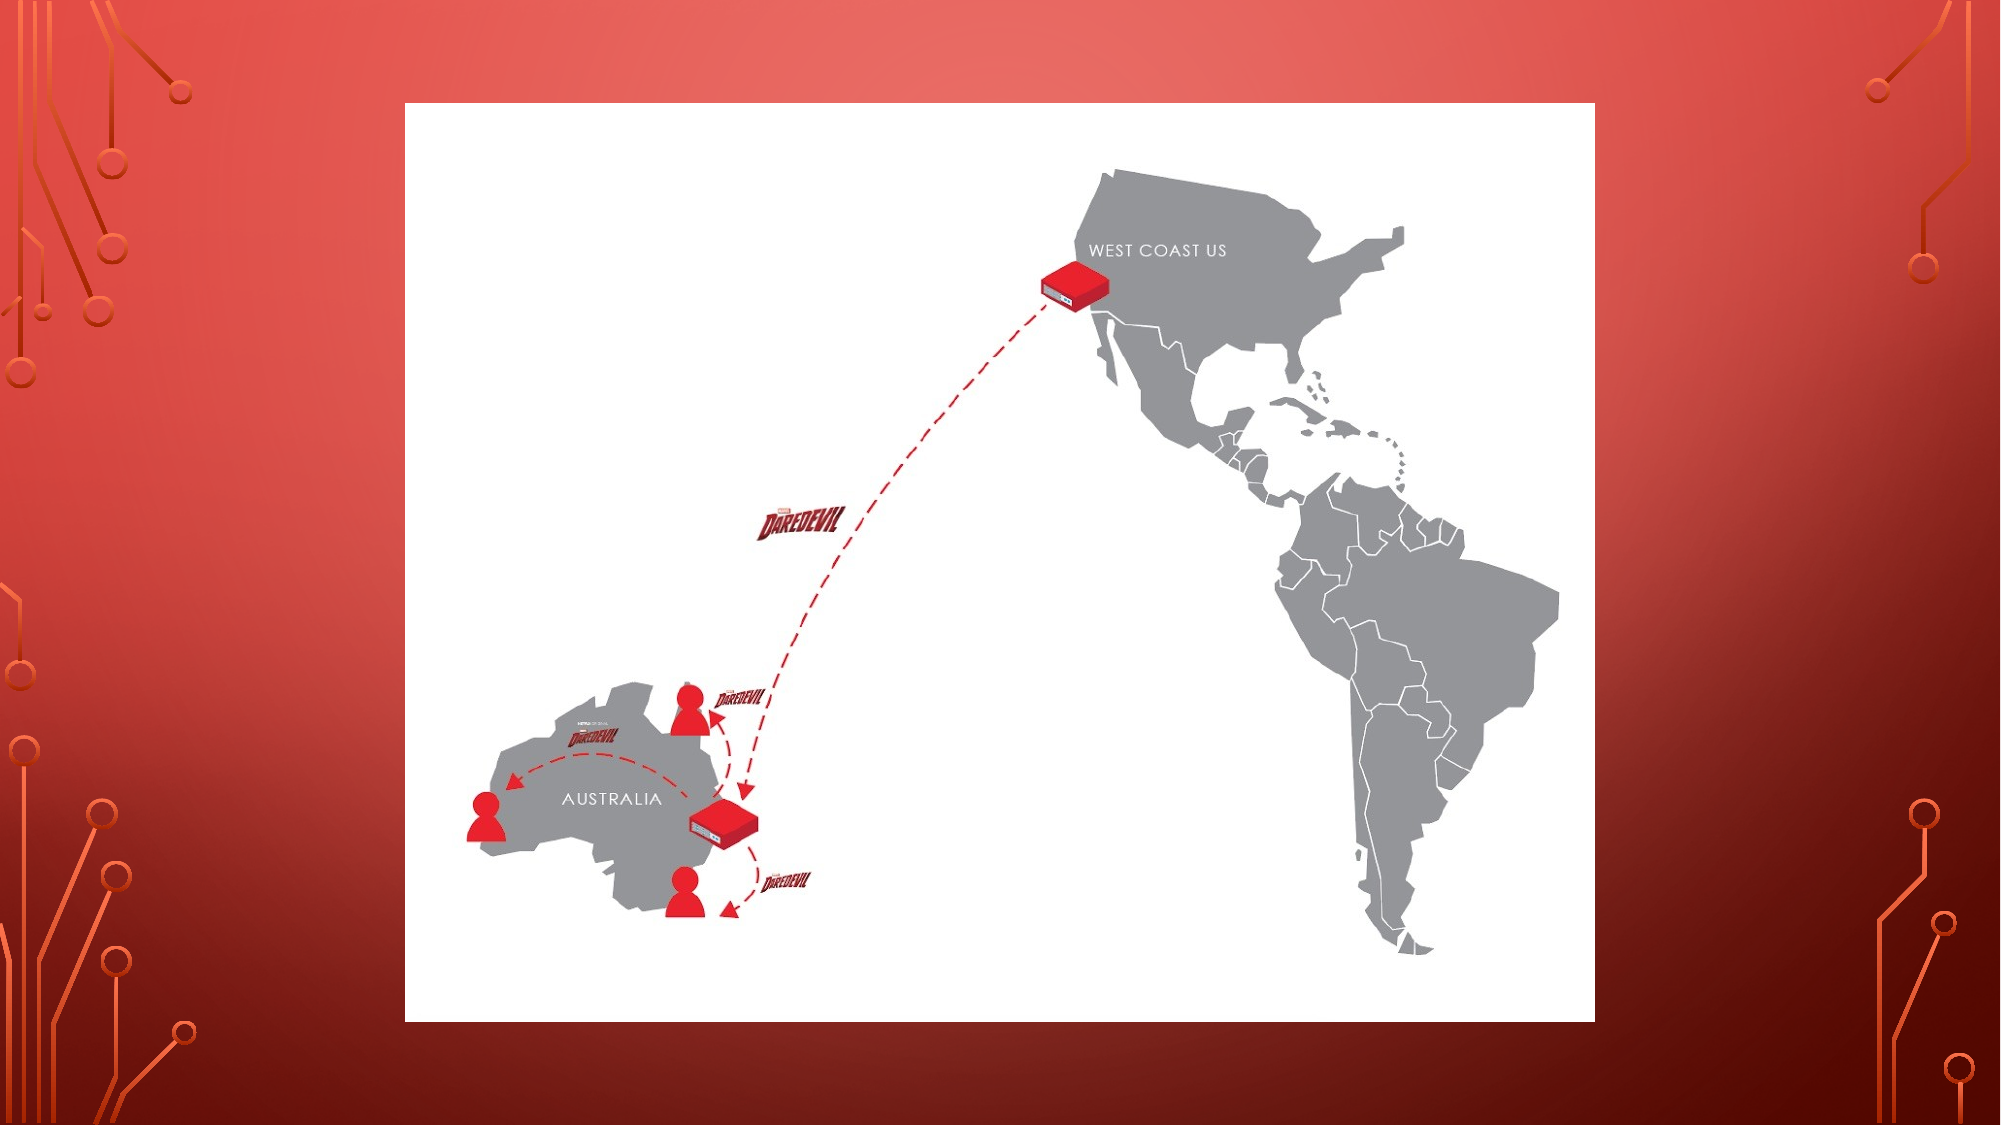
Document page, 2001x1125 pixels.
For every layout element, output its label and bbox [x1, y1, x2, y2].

list [404, 103, 1595, 1022]
